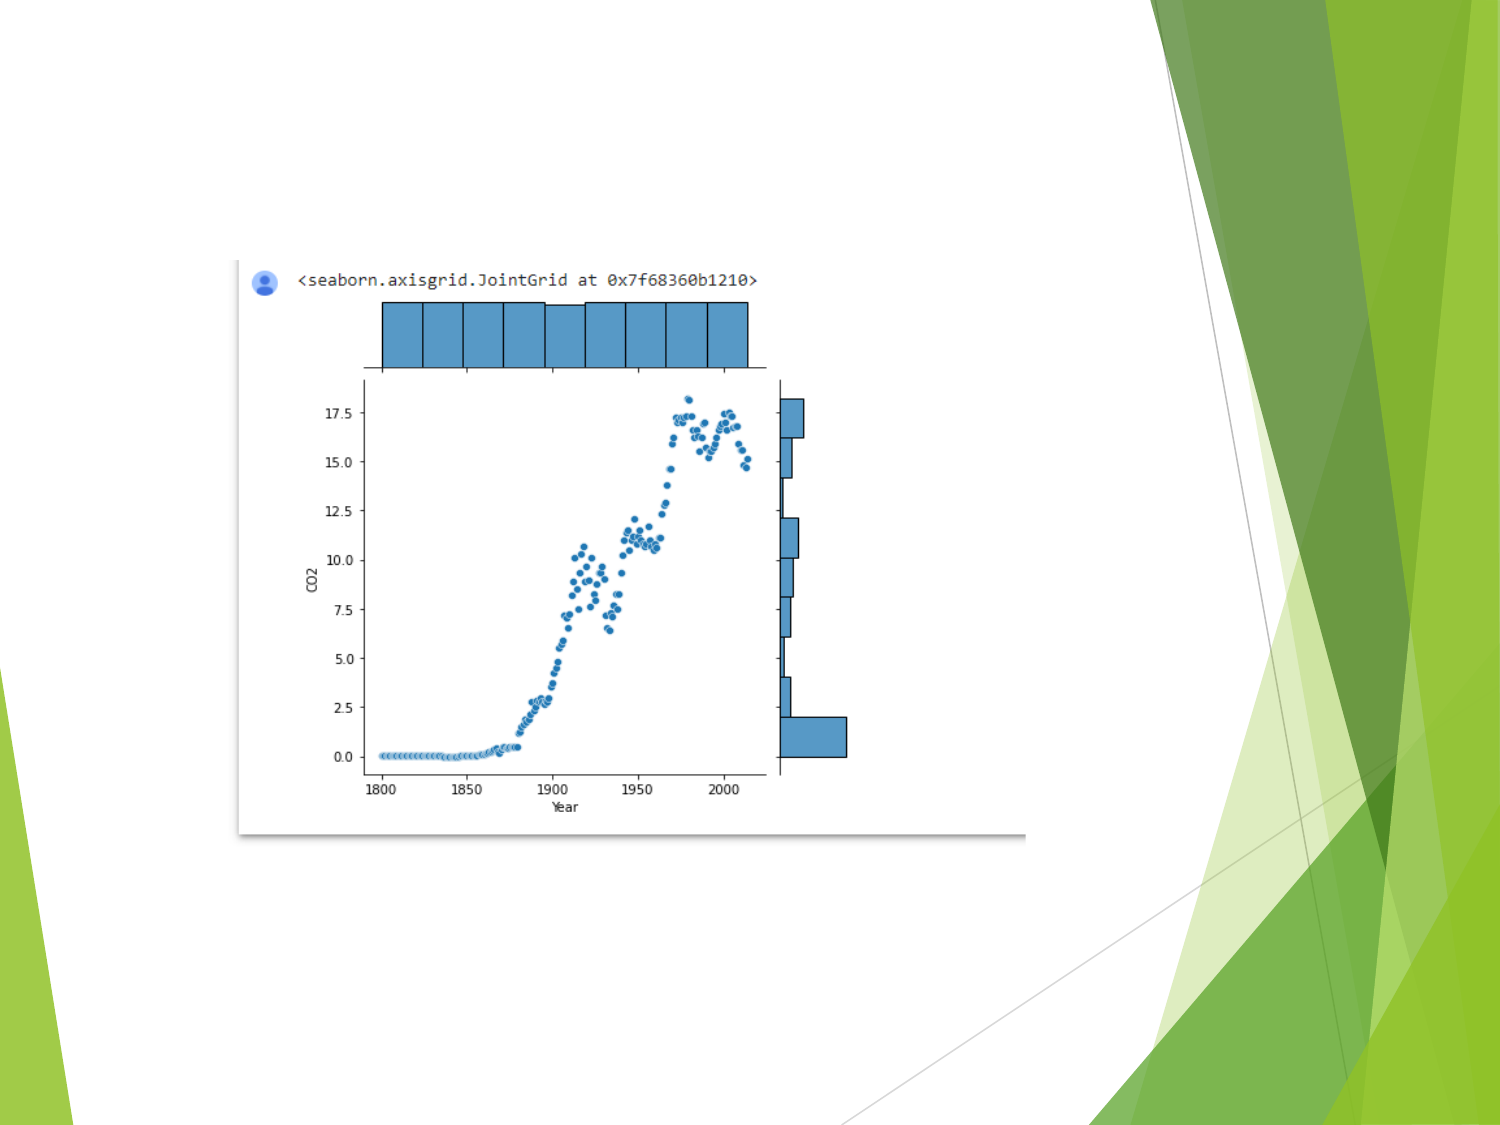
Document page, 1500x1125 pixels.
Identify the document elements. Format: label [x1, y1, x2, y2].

picture [228, 260, 1026, 847]
